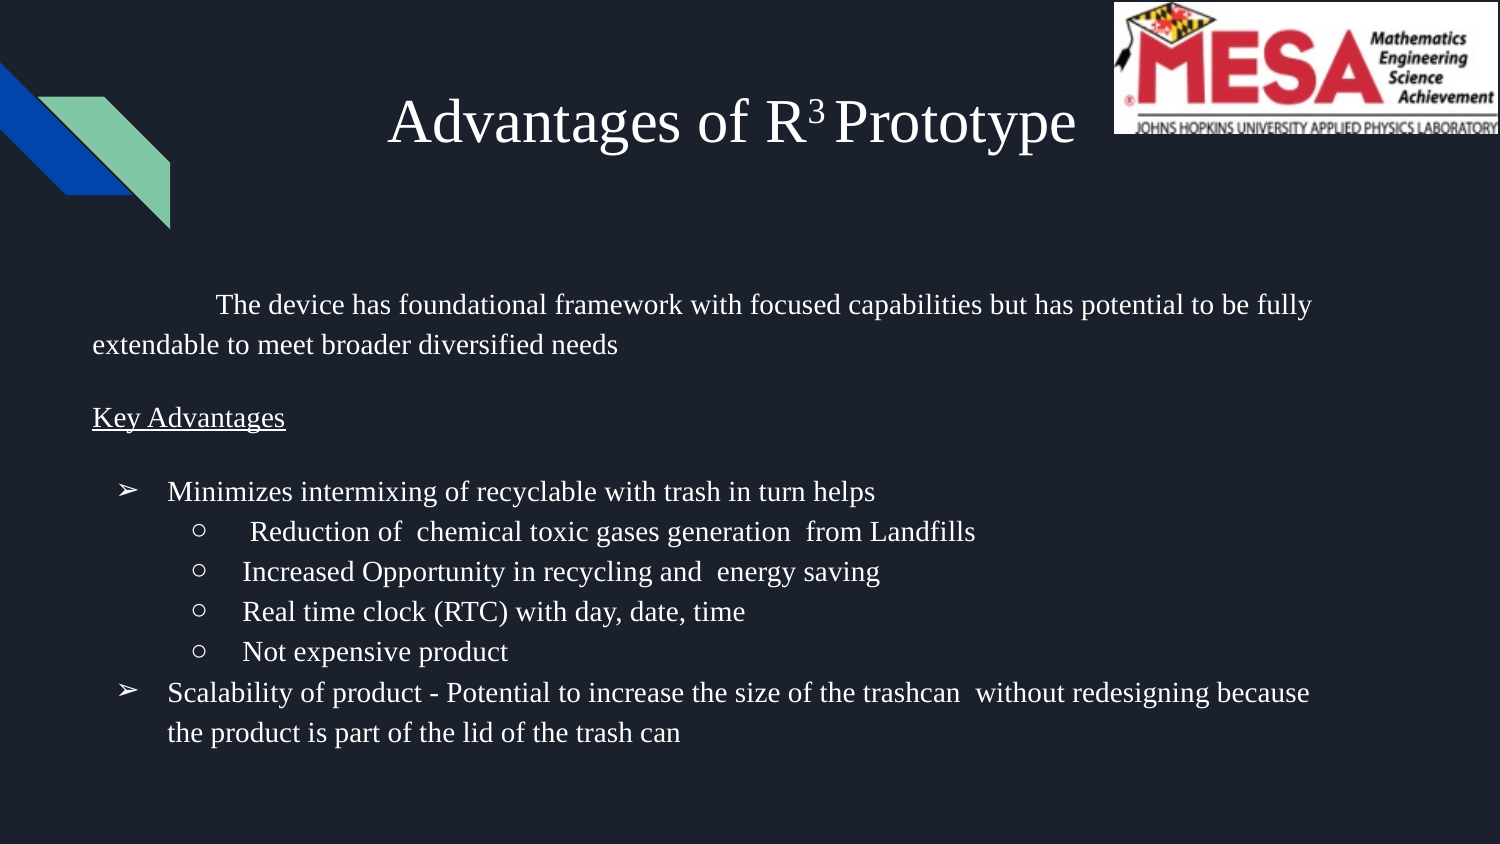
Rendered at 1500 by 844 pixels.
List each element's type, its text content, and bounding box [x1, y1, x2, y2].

title Advantages of R3 Prototype [162, 64, 1318, 215]
picture [1114, 1, 1499, 134]
list The device has foundational framework with focused capabilities but has potential to be fully extendable to meet broader diversified needs Key Advantages Minimizes intermixing of recyclable with trash in turn helps Reduction of chemical toxic gases generation from Landfills Increased Opportunity in recycling and energy saving Real time clock (RTC) with day, date, time Not expensive product Scalability of product - Potential to increase the size of the trashcan without redesigning because the product is part of the lid of the trash can [77, 264, 1368, 783]
